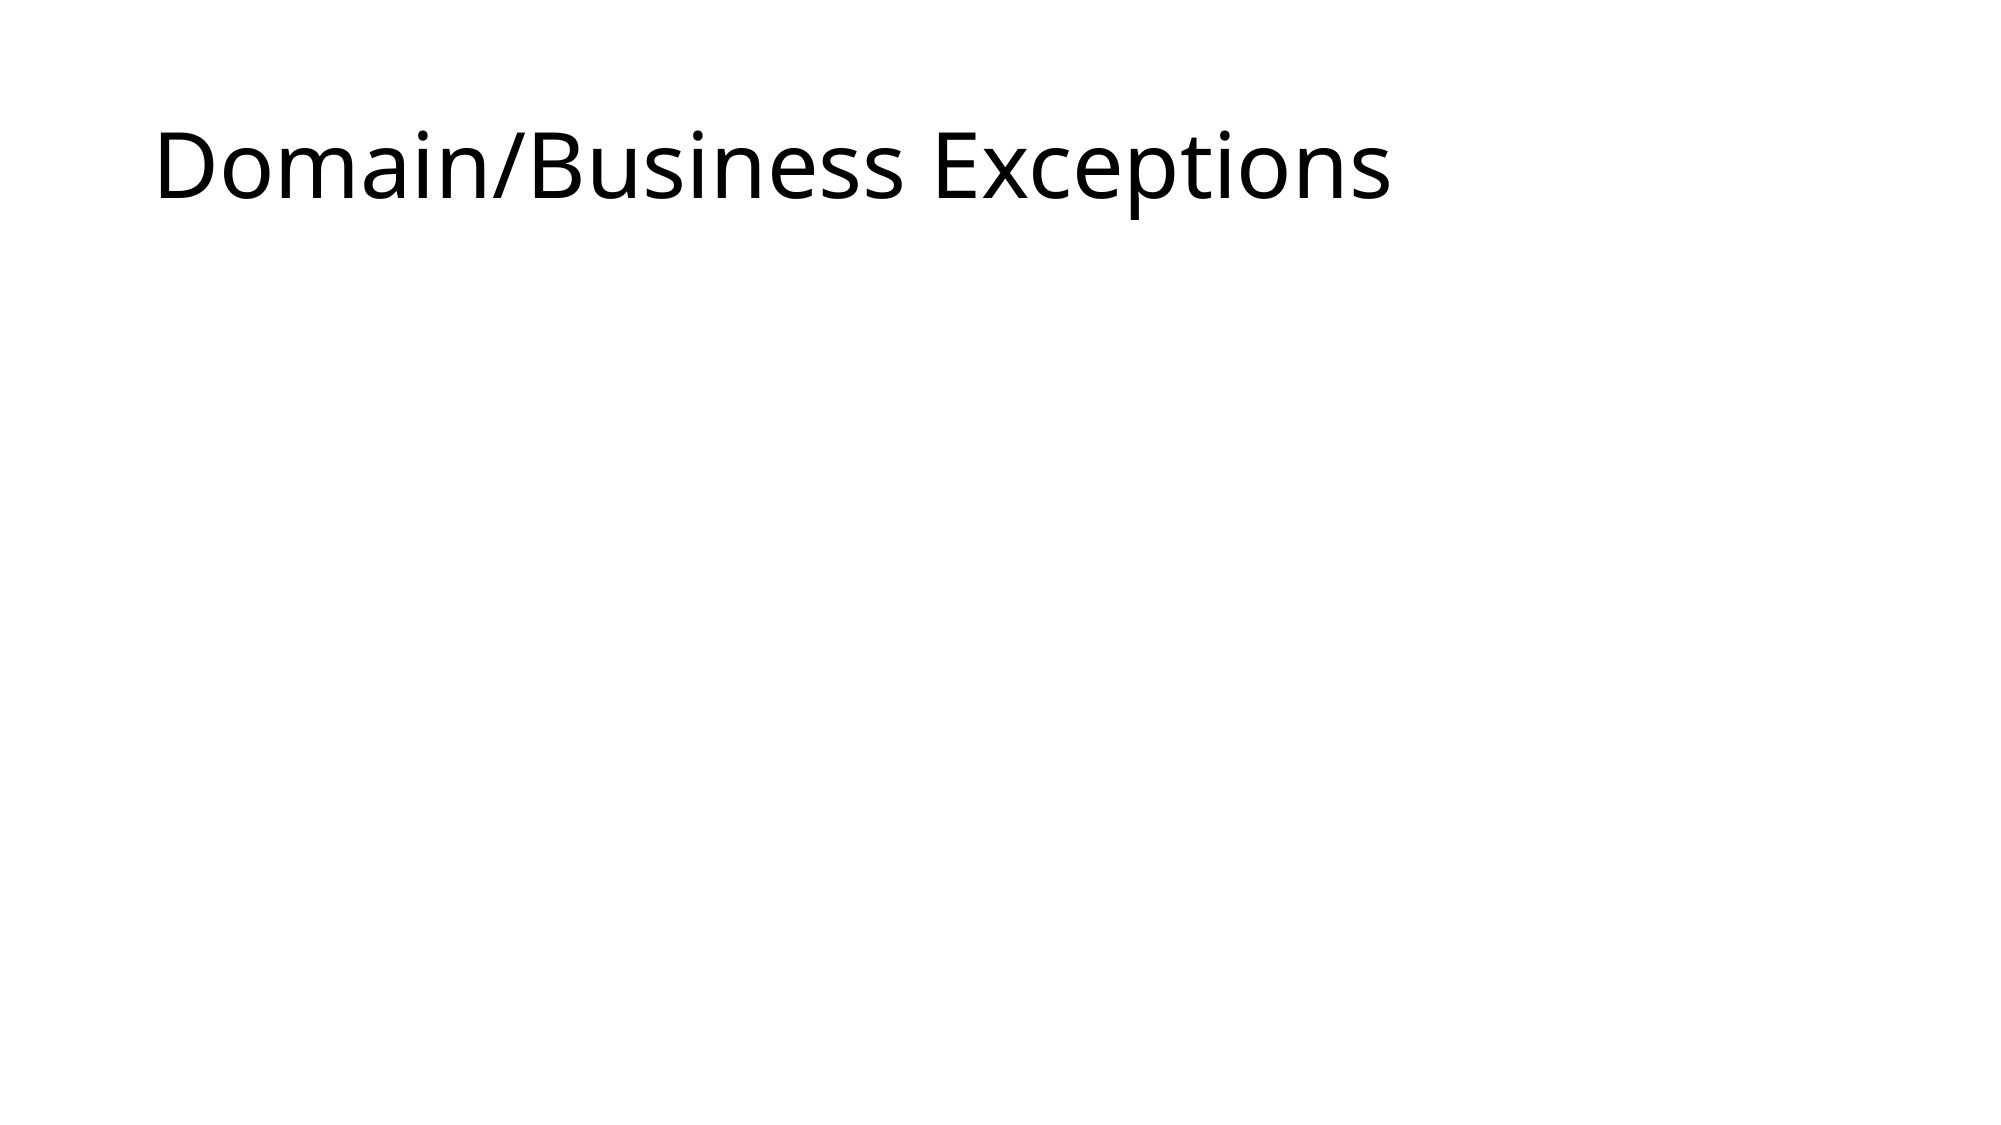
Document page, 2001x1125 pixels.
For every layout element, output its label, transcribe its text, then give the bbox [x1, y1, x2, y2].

title Domain/Business Exceptions [137, 59, 1863, 278]
